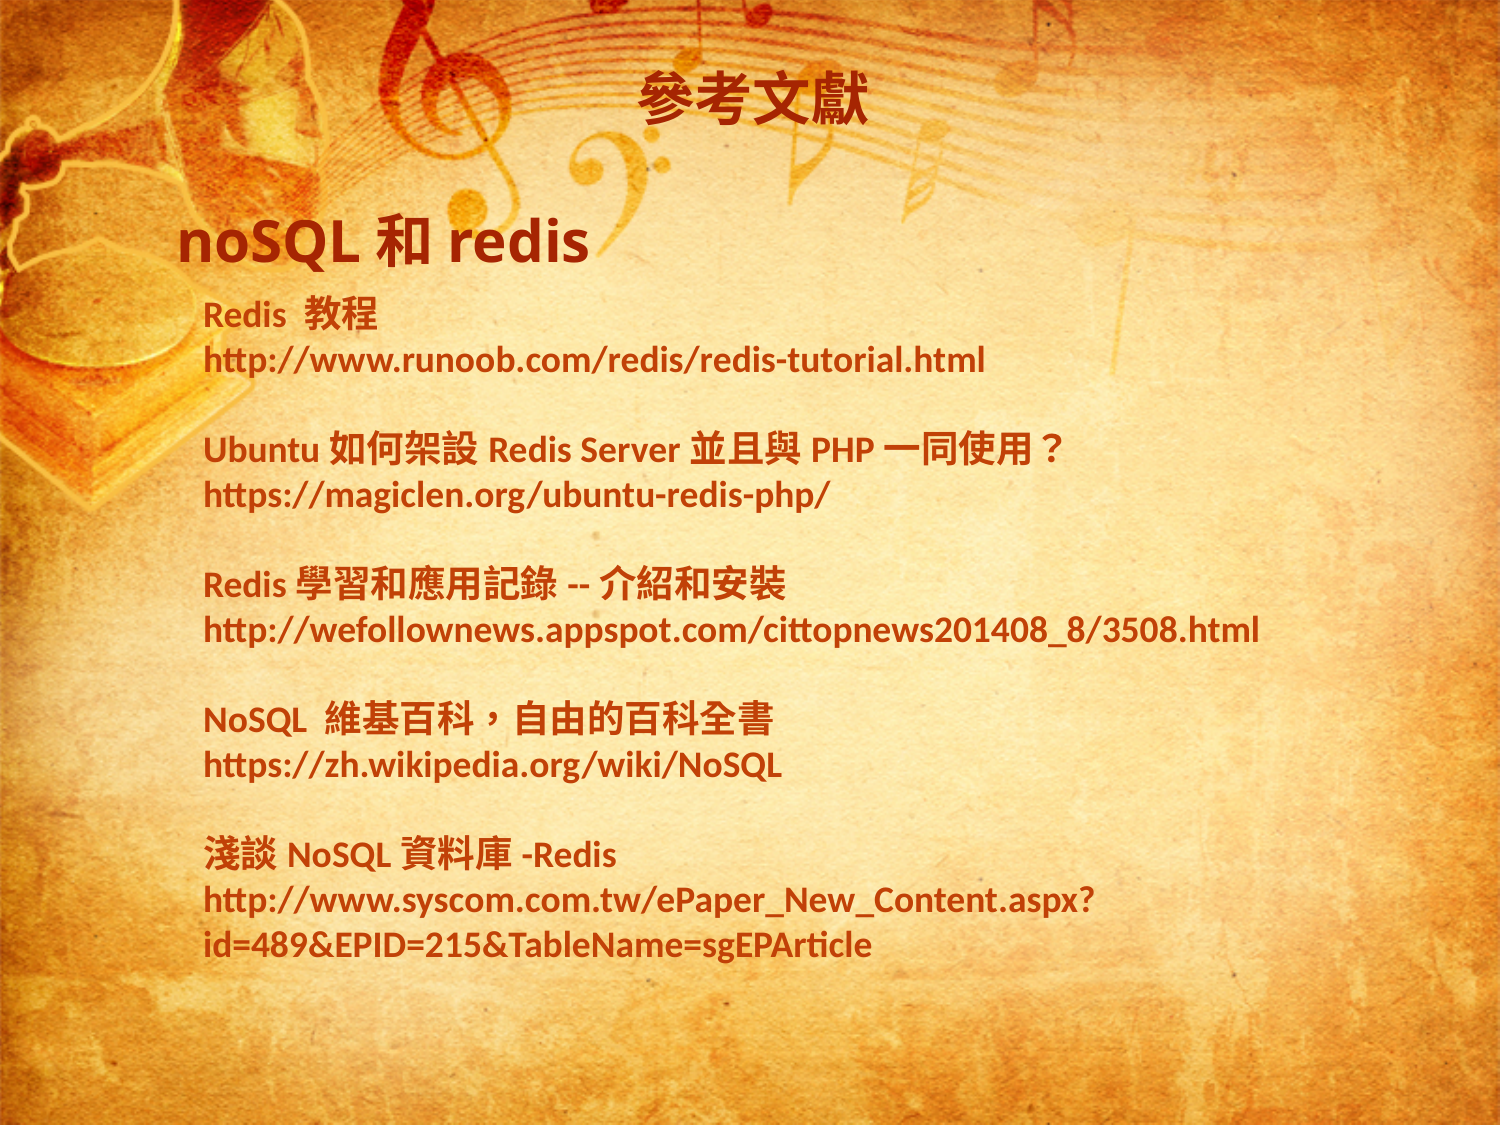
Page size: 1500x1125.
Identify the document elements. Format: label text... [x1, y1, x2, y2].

picture [0, 0, 1500, 1125]
text_box 參考文獻 [621, 54, 885, 140]
text_box noSQL和redis [161, 196, 606, 281]
text_box Redis 教程 http://www.runoob.com/redis/redis-tutorial.html Ubuntu如何架設Redis Server並且與PHP一同使用？ https://magiclen.org/ubuntu-redis-php/ Redis學習和應用記錄--介紹和安裝 http://wefollownews.appspot.com/cittopnews201408_8/3508.html NoSQL 維基百科，自由的百科全書 https://zh.wikipedia.org/wiki/NoSQL 淺談NoSQL資料庫-Redis http://www.syscom.com.tw/ePaper_New_Content.aspx? id=489&EPID=215&TableName=sgEPArticle [188, 282, 1276, 1062]
